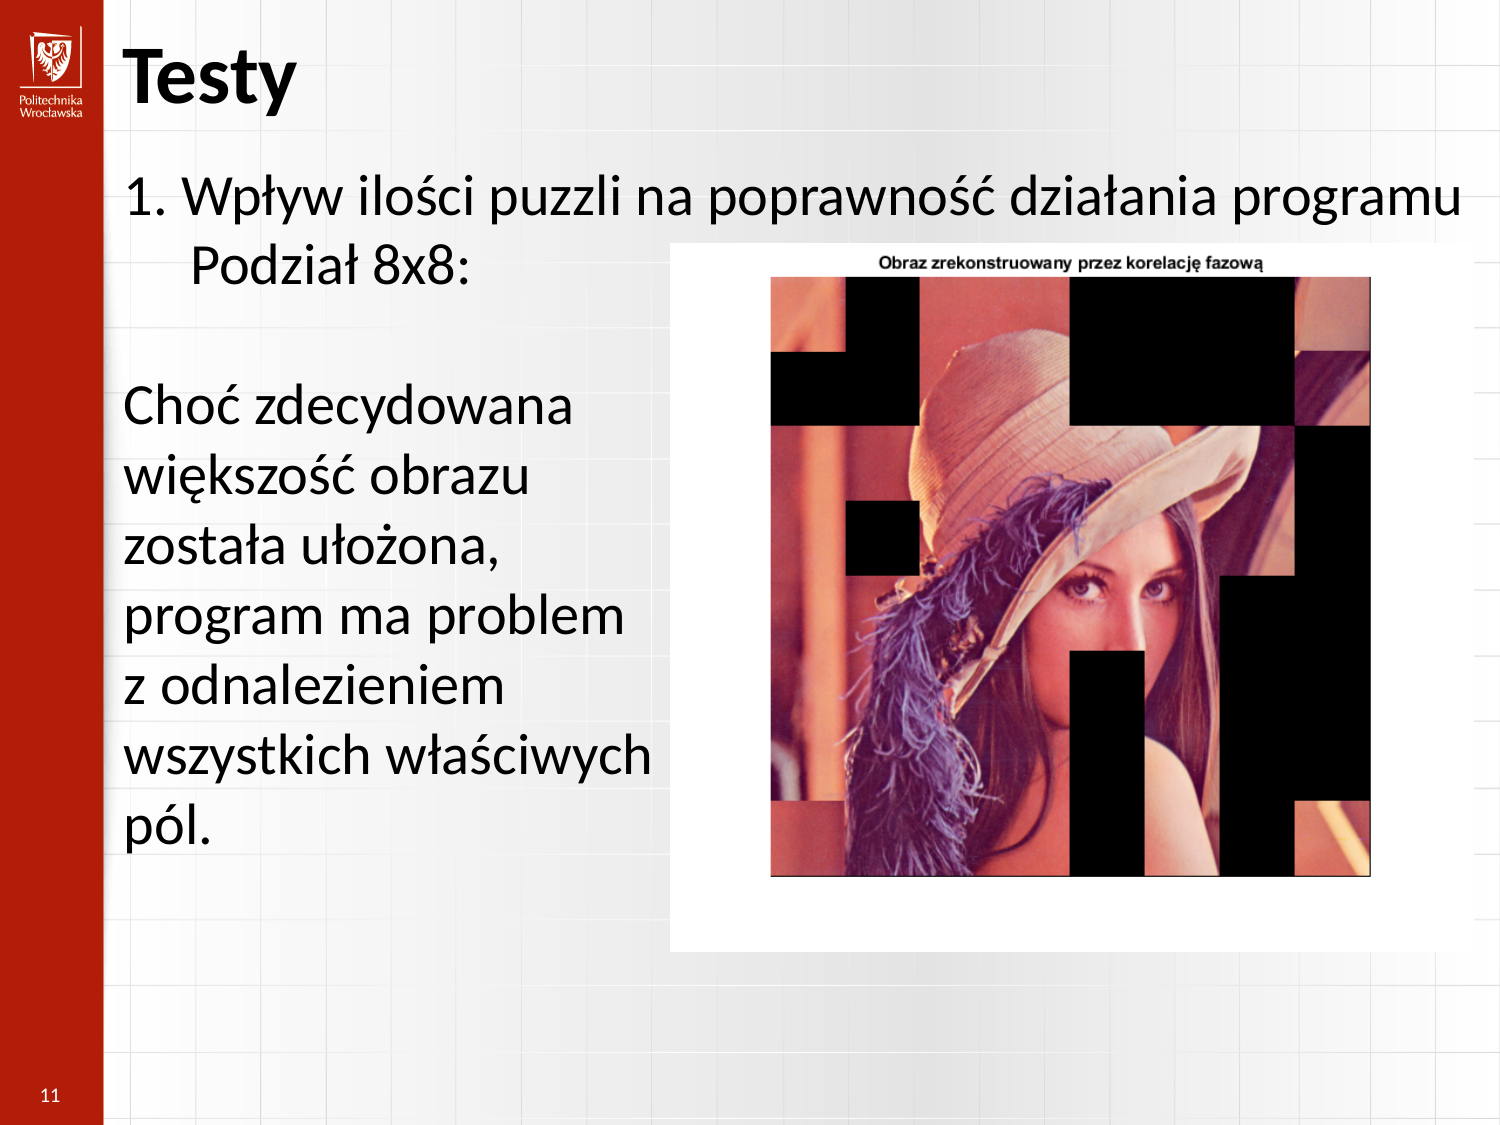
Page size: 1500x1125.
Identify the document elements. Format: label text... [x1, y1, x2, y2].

picture [0, 0, 1500, 1125]
list Testy [122, 0, 1482, 142]
list 1. Wpływ ilości puzzli na poprawność działania programu Podział 8x8: Choć zdecydowana większość obrazu została ułożona, program ma problem z odnalezieniem wszystkich właściwych pól. [123, 149, 1480, 1118]
